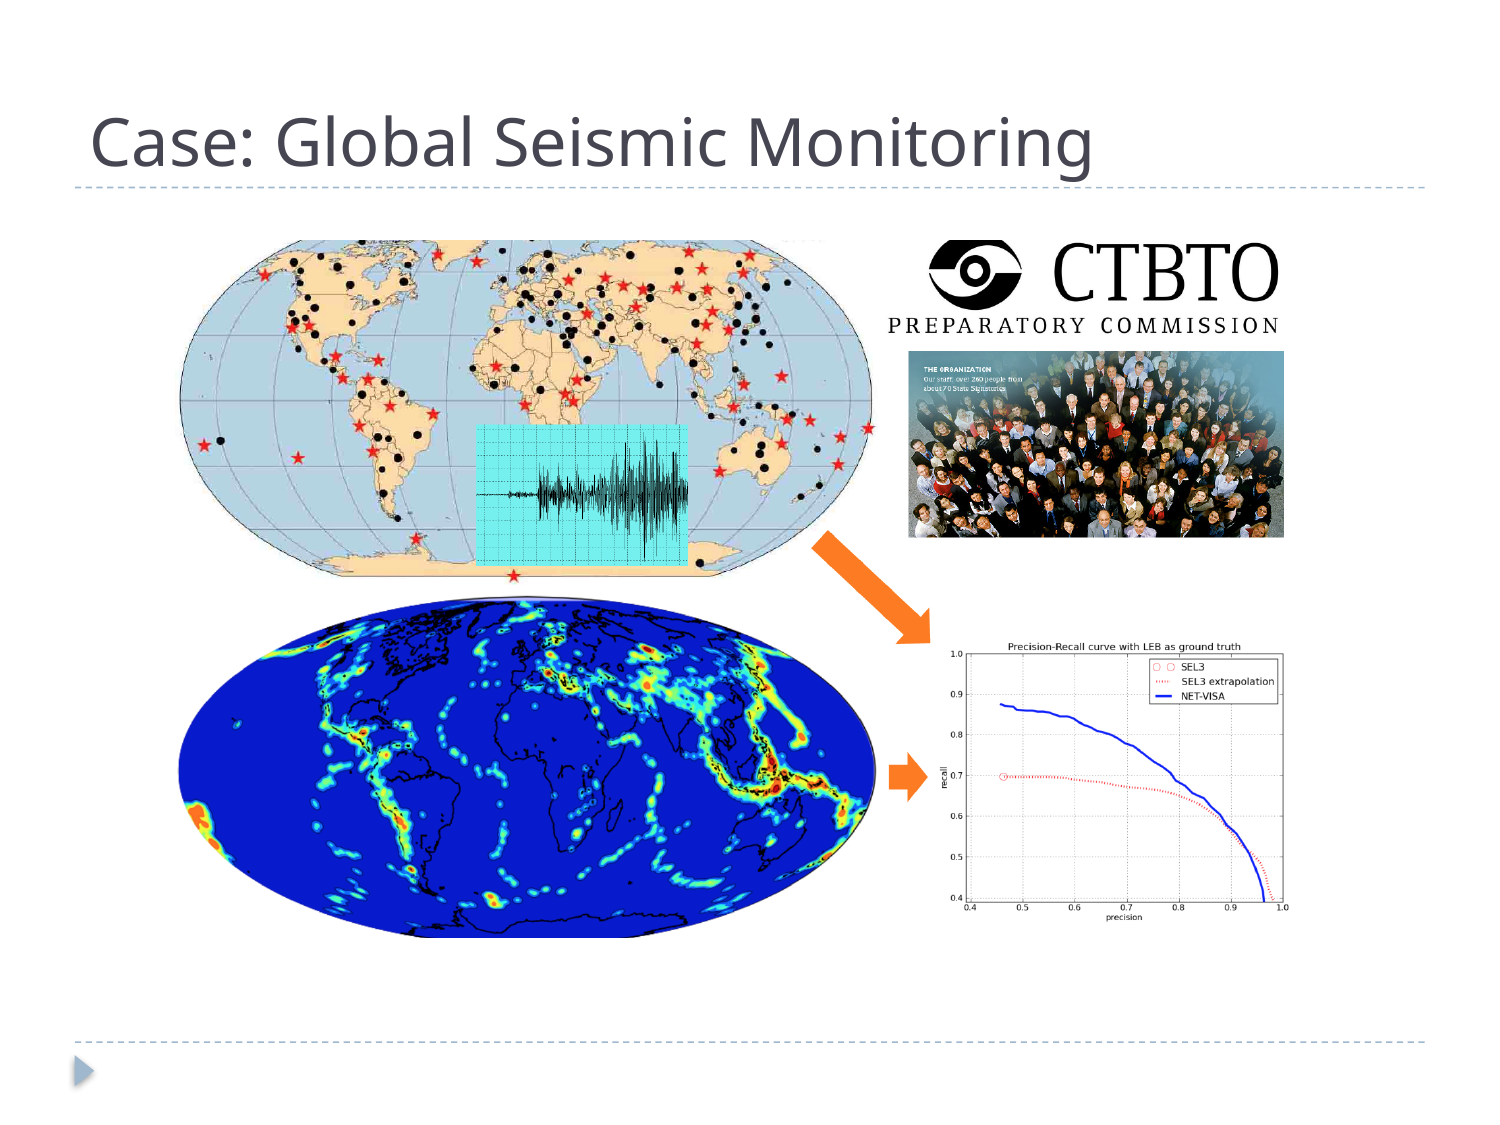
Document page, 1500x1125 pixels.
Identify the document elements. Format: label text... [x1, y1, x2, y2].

title Case: Global Seismic Monitoring [75, 24, 1425, 188]
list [149, 239, 1313, 938]
